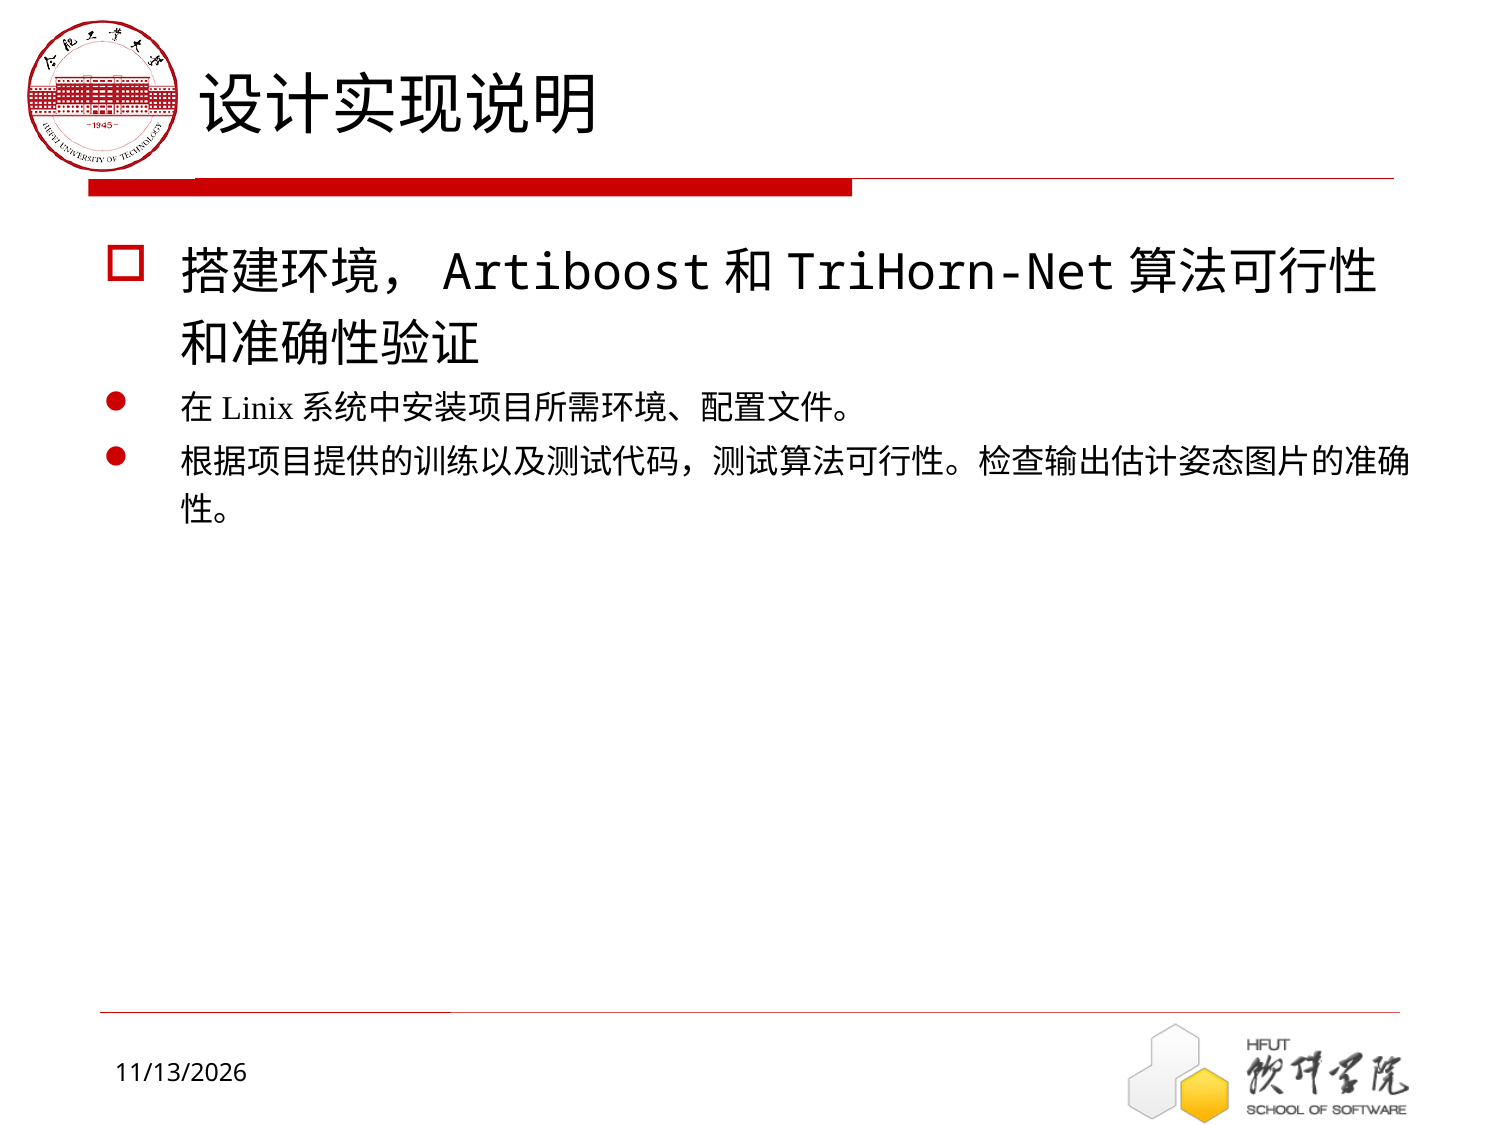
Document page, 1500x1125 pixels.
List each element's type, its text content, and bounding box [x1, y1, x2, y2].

picture [1127, 1023, 1409, 1125]
text_box 搭建环境，Artiboost和TriHorn-Net算法可行性和准确性验证 在Linix系统中安装项目所需环境、配置文件。 根据项目提供的训练以及测试代码，测试算法可行性。检查输出估计姿态图片的准确性。 [88, 220, 1435, 1003]
title 设计实现说明 [183, 54, 916, 178]
picture [11, 12, 195, 179]
